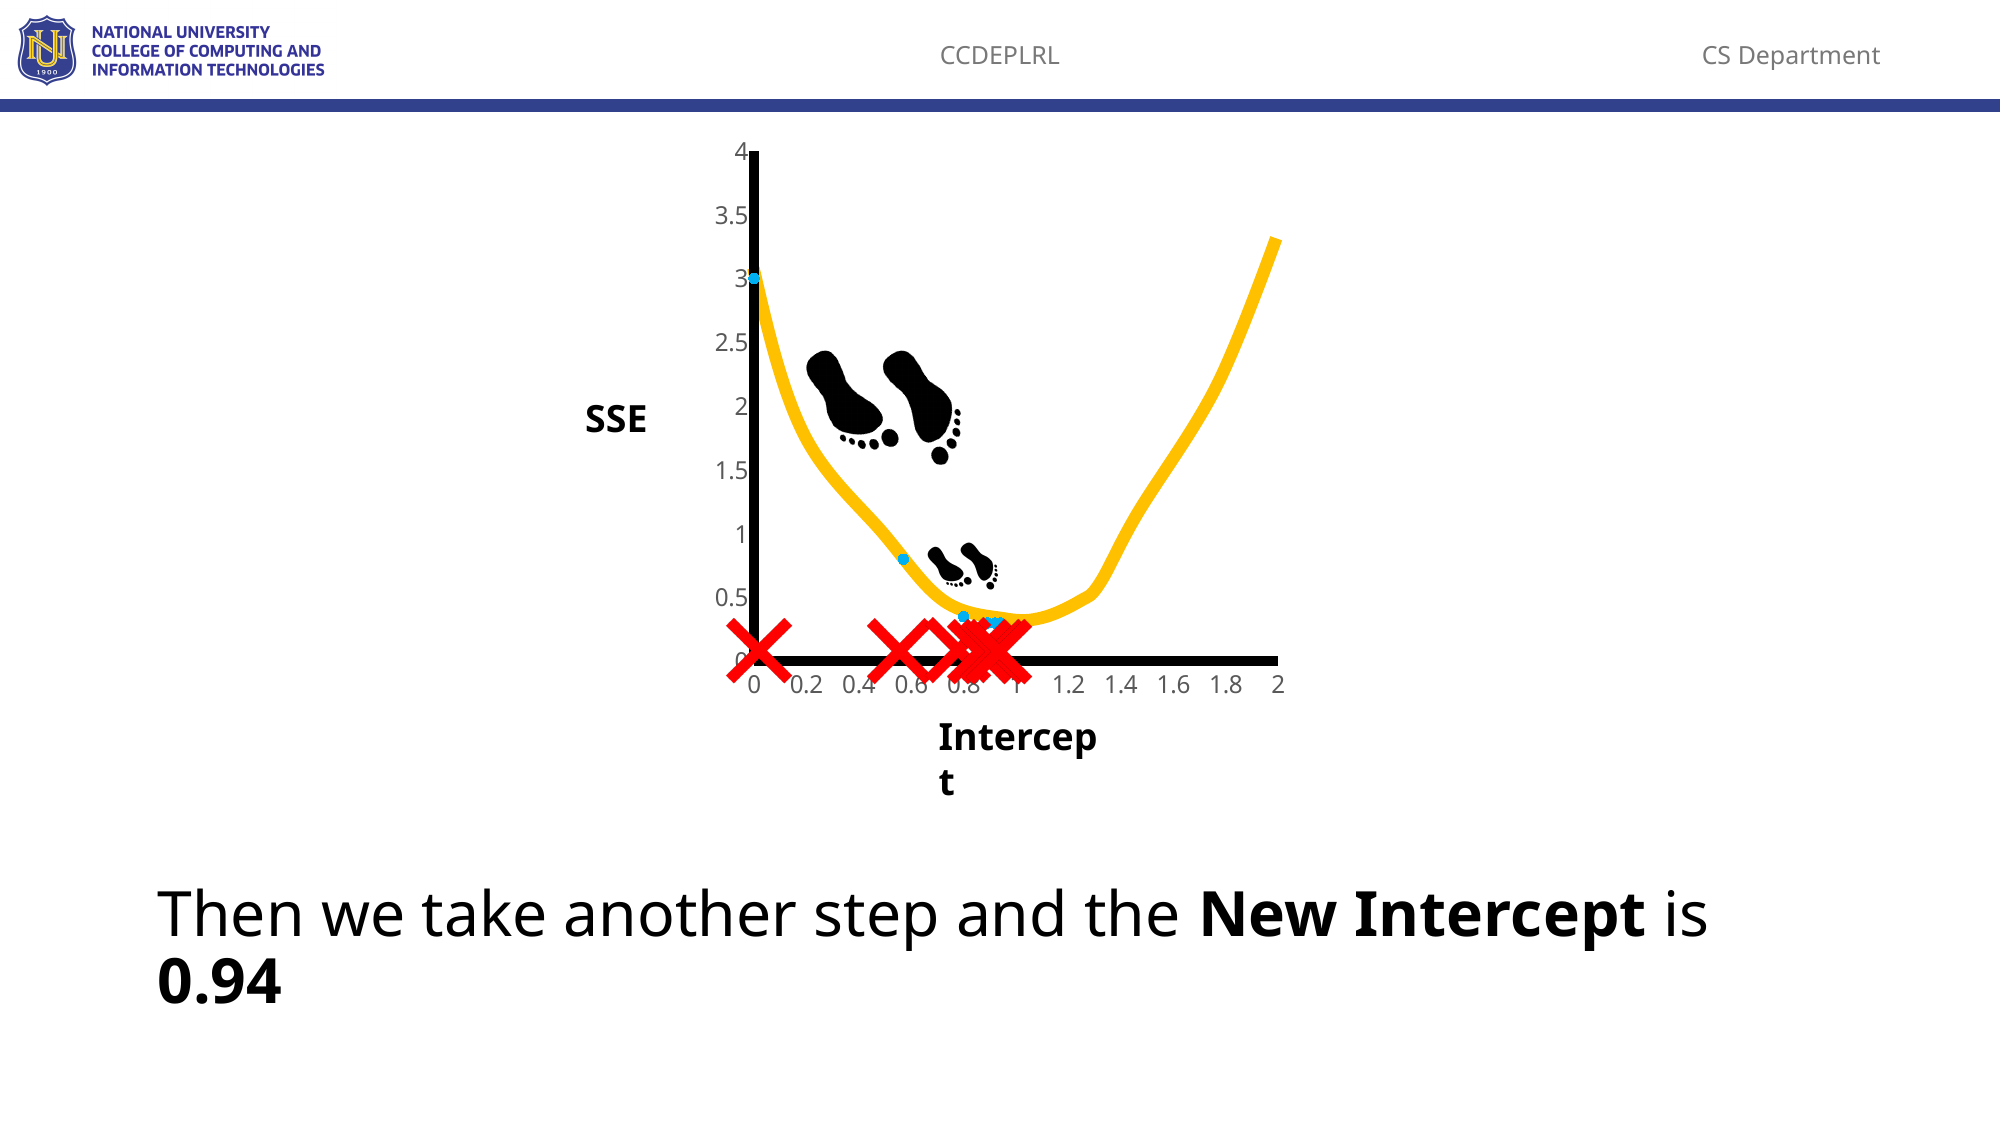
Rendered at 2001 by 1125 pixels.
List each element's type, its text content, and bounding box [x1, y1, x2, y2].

picture [0, 0, 337, 99]
picture [796, 315, 976, 494]
text_box SSE [570, 387, 714, 448]
text_box Then we take another step and the New Intercept is 0.94 [142, 874, 1732, 1014]
text_box Intercept [923, 705, 1127, 811]
chart [714, 133, 1286, 704]
picture [854, 527, 1044, 697]
picture [714, 605, 804, 696]
